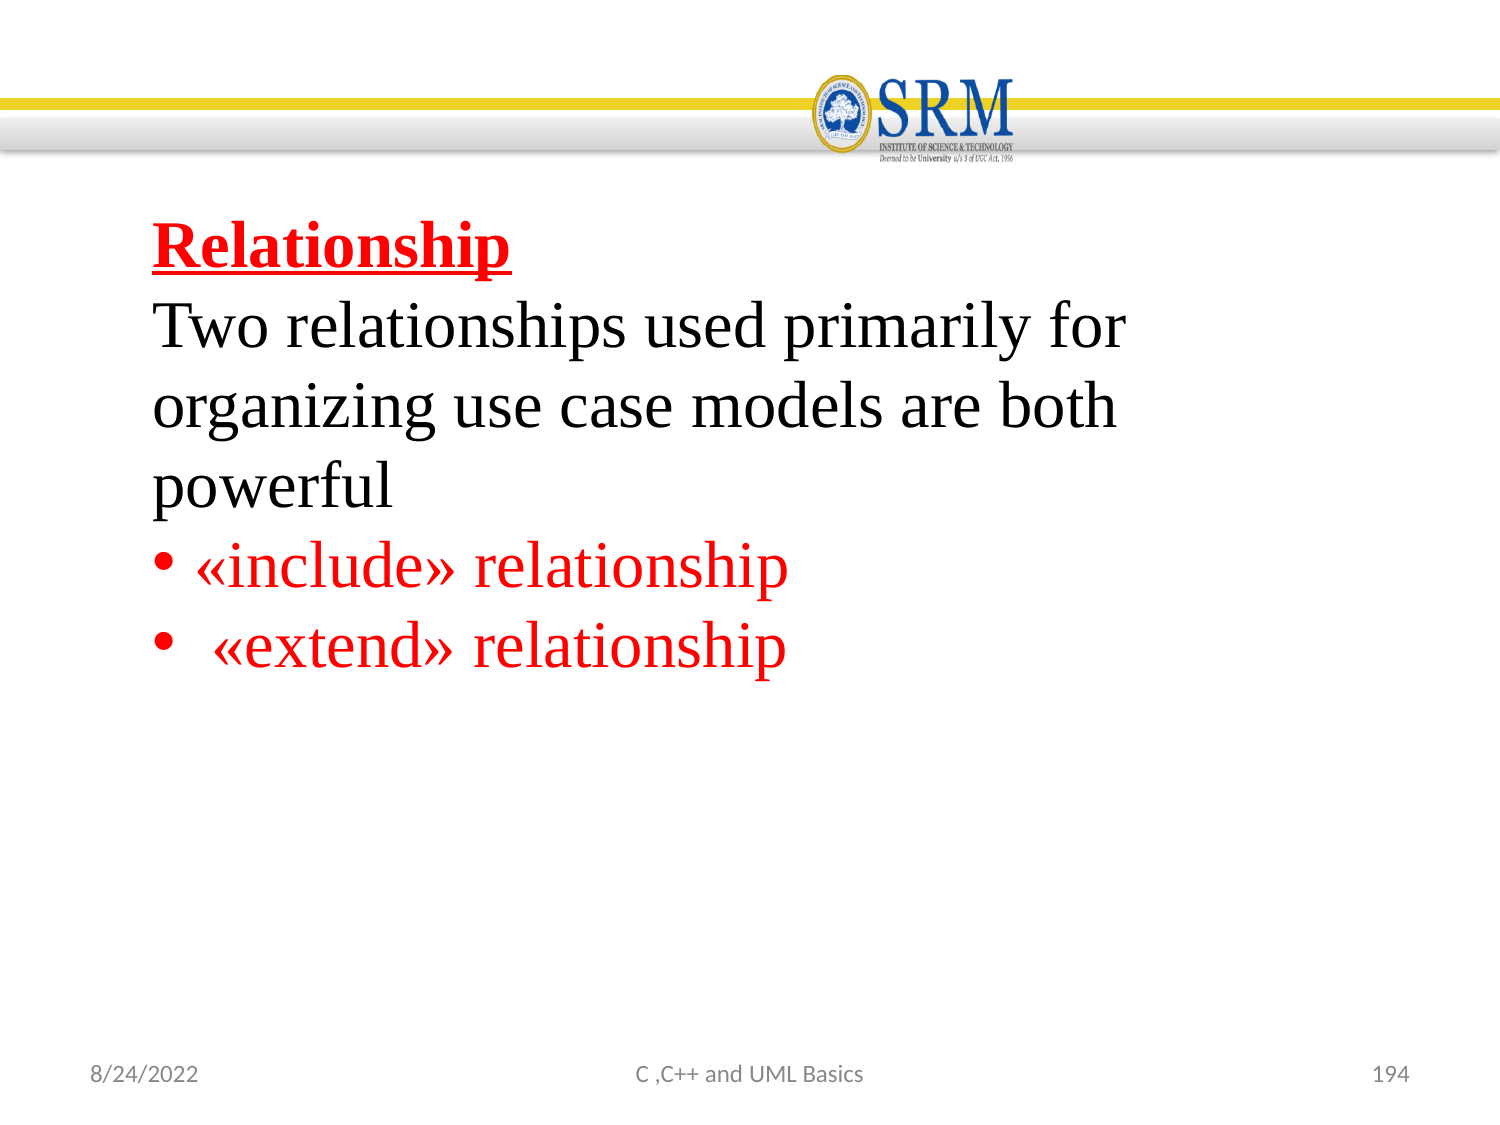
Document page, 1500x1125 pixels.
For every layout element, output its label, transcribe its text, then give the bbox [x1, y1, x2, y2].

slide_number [75, 1042, 425, 1103]
picture [812, 75, 1013, 163]
text_box Relationship Two relationships used primarily for organizing use case models are both powerful «include» relationship «extend» relationship [137, 193, 1238, 784]
footer C ,C++ and UML Basics [512, 1042, 988, 1103]
slide_number 194 [1074, 1042, 1425, 1103]
